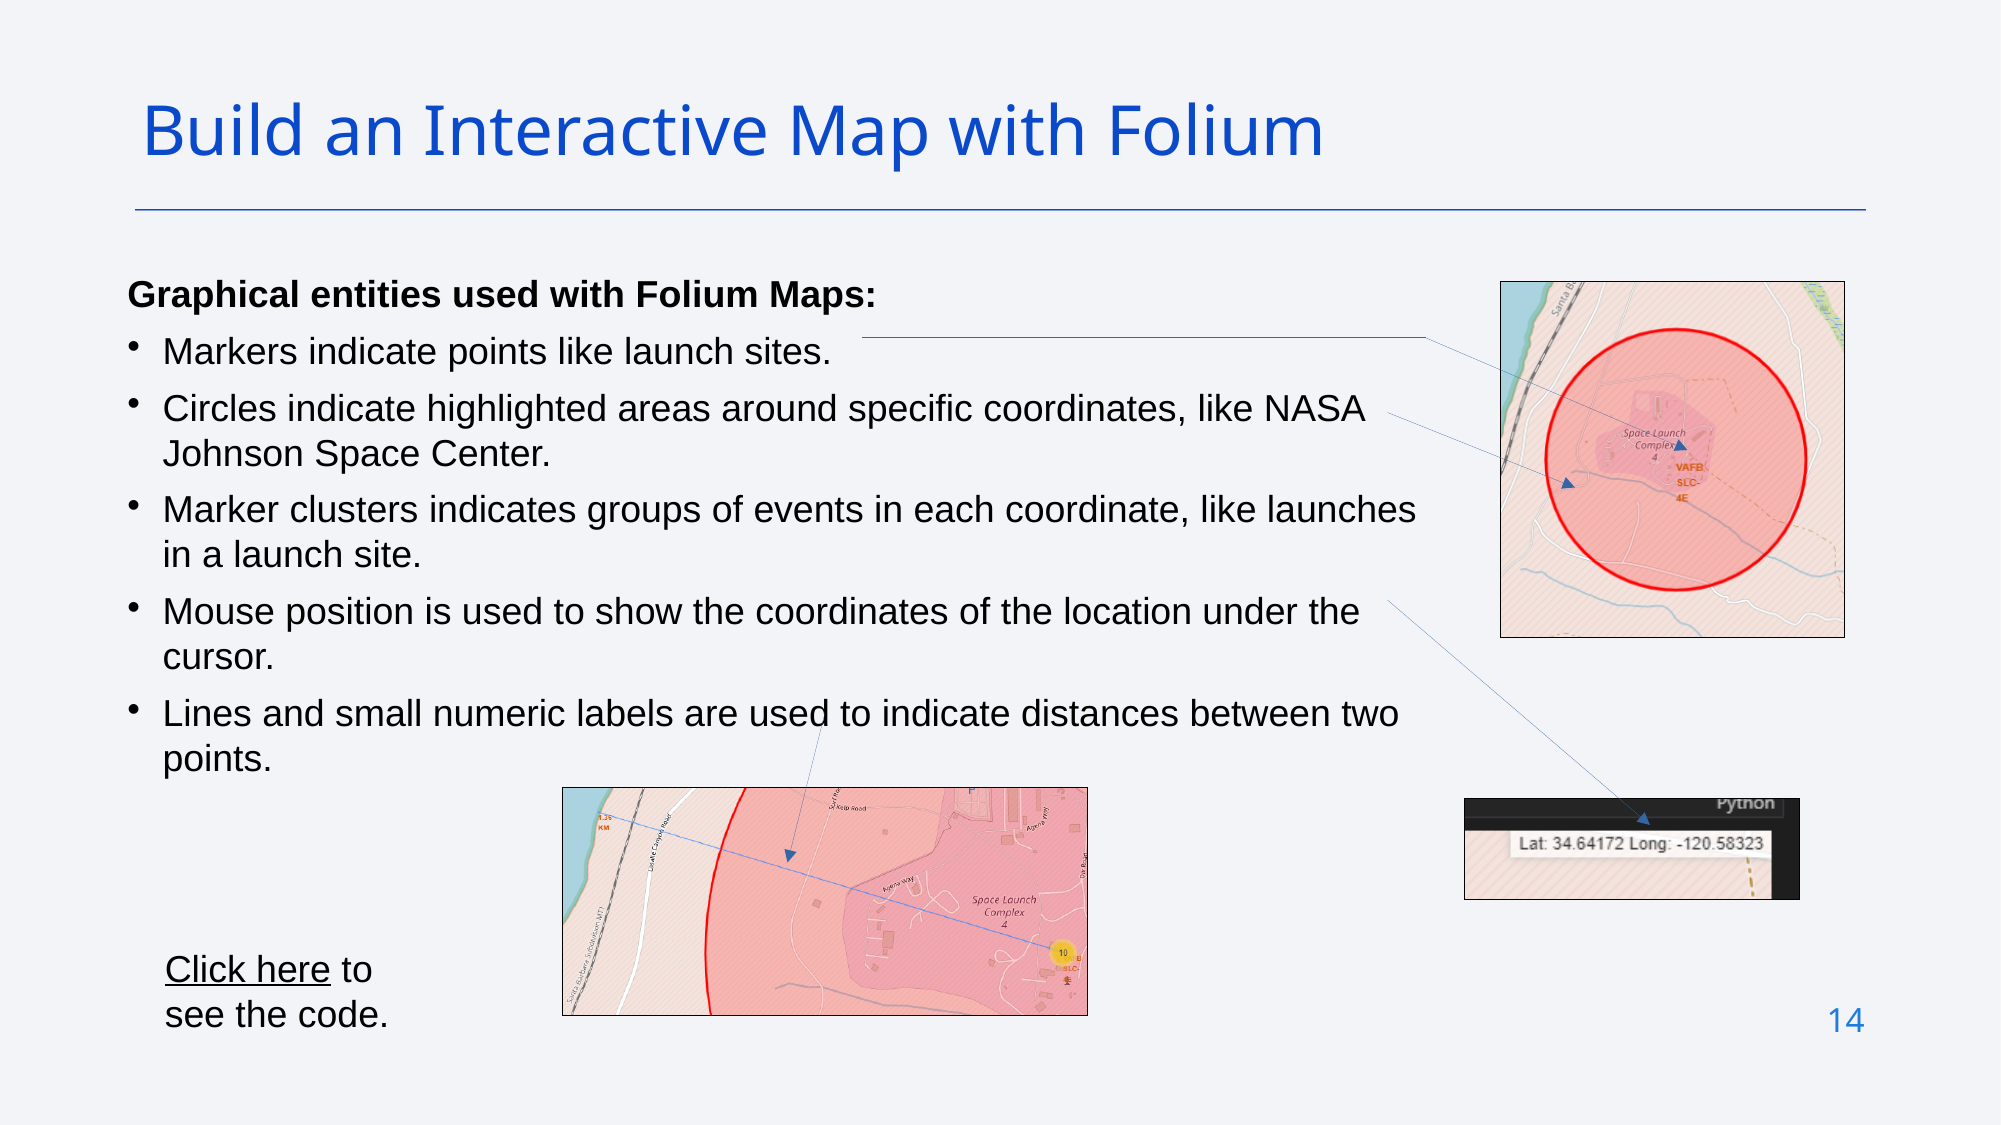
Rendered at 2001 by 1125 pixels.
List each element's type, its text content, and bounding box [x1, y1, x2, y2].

text_box Build an Interactive Map with Folium [126, 88, 1851, 179]
text_box Graphical entities used with Folium Maps: Markers indicate points like launch sites. Circles indicate highlighted areas around specific coordinates, like NASA Johnson Space Center. Marker clusters indicates groups of events in each coordinate, like launches in a launch site. Mouse position is used to show the coordinates of the location under the cursor. Lines and small numeric labels are used to indicate distances between two points. [112, 262, 1463, 757]
slide_number 14 [1429, 988, 1880, 1055]
text_box Click here to see the code. [149, 937, 413, 1037]
picture [0, 0, 2001, 1125]
